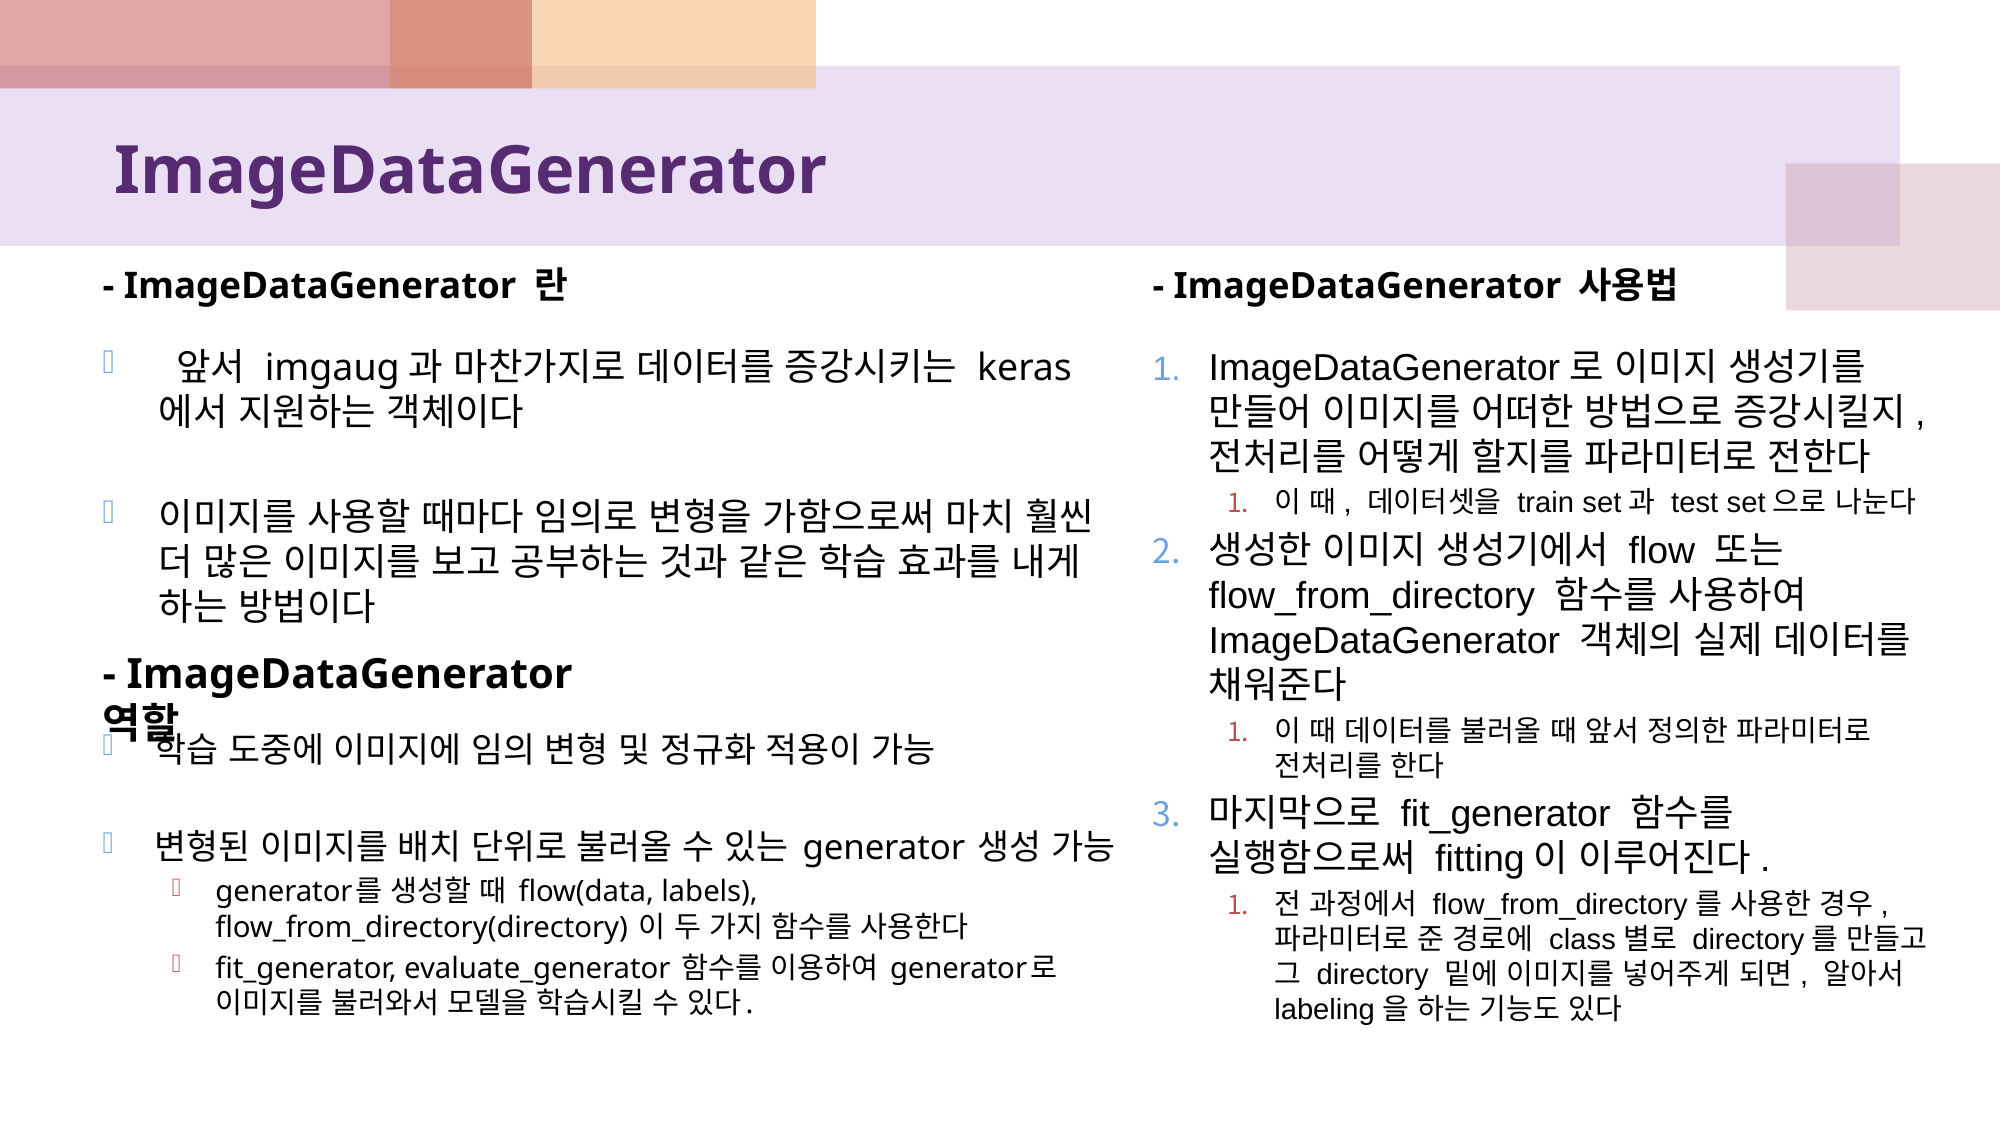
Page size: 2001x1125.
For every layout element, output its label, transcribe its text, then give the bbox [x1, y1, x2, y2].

list 앞서 imgaug과 마찬가지로 데이터를 증강시키는 keras에서 지원하는 객체이다 이미지를 사용할 때마다 임의로 변형을 가함으로써 마치 훨씬 더 많은 이미지를 보고 공부하는 것과 같은 학습 효과를 내게 하는 방법이다 [87, 335, 1137, 628]
text_box - ImageDataGenerator 역할 [87, 639, 608, 709]
list - ImageDataGenerator 사용법 [1137, 254, 1701, 324]
text_box 학습 도중에 이미지에 임의 변형 및 정규화 적용이 가능 변형된 이미지를 배치 단위로 불러올 수 있는 generator 생성 가능 generator를 생성할 때 flow(data, labels), flow_from_directory(directory) 이 두 가지 함수를 사용한다 fit_generator, evaluate_generator 함수를 이용하여 generator로 이미지를 불러와서 모델을 학습시킬 수 있다. [87, 719, 1137, 1035]
title ImageDataGenerator [99, 90, 1784, 243]
text_box - ImageDataGenerator 란 [87, 254, 608, 324]
text_box ImageDataGenerator로 이미지 생성기를 만들어 이미지를 어떠한 방법으로 증강시킬지, 전처리를 어떻게 할지를 파라미터로 전한다 이 때, 데이터셋을 train set과 test set으로 나눈다 생성한 이미지 생성기에서 flow 또는 flow_from_directory 함수를 사용하여 ImageDataGenerator 객체의 실제 데이터를 채워준다 이 때 데이터를 불러올 때 앞서 정의한 파라미터로 전처리를 한다 마지막으로 fit_generator 함수를 실행함으로써 fitting이 이루어진다. 전 과정에서 flow_from_directory를 사용한 경우, 파라미터로 준 경로에 class별로 directory를 만들고 그 directory 밑에 이미지를 넣어주게 되면, 알아서 labeling을 하는 기능도 있다 [1137, 335, 1965, 1035]
